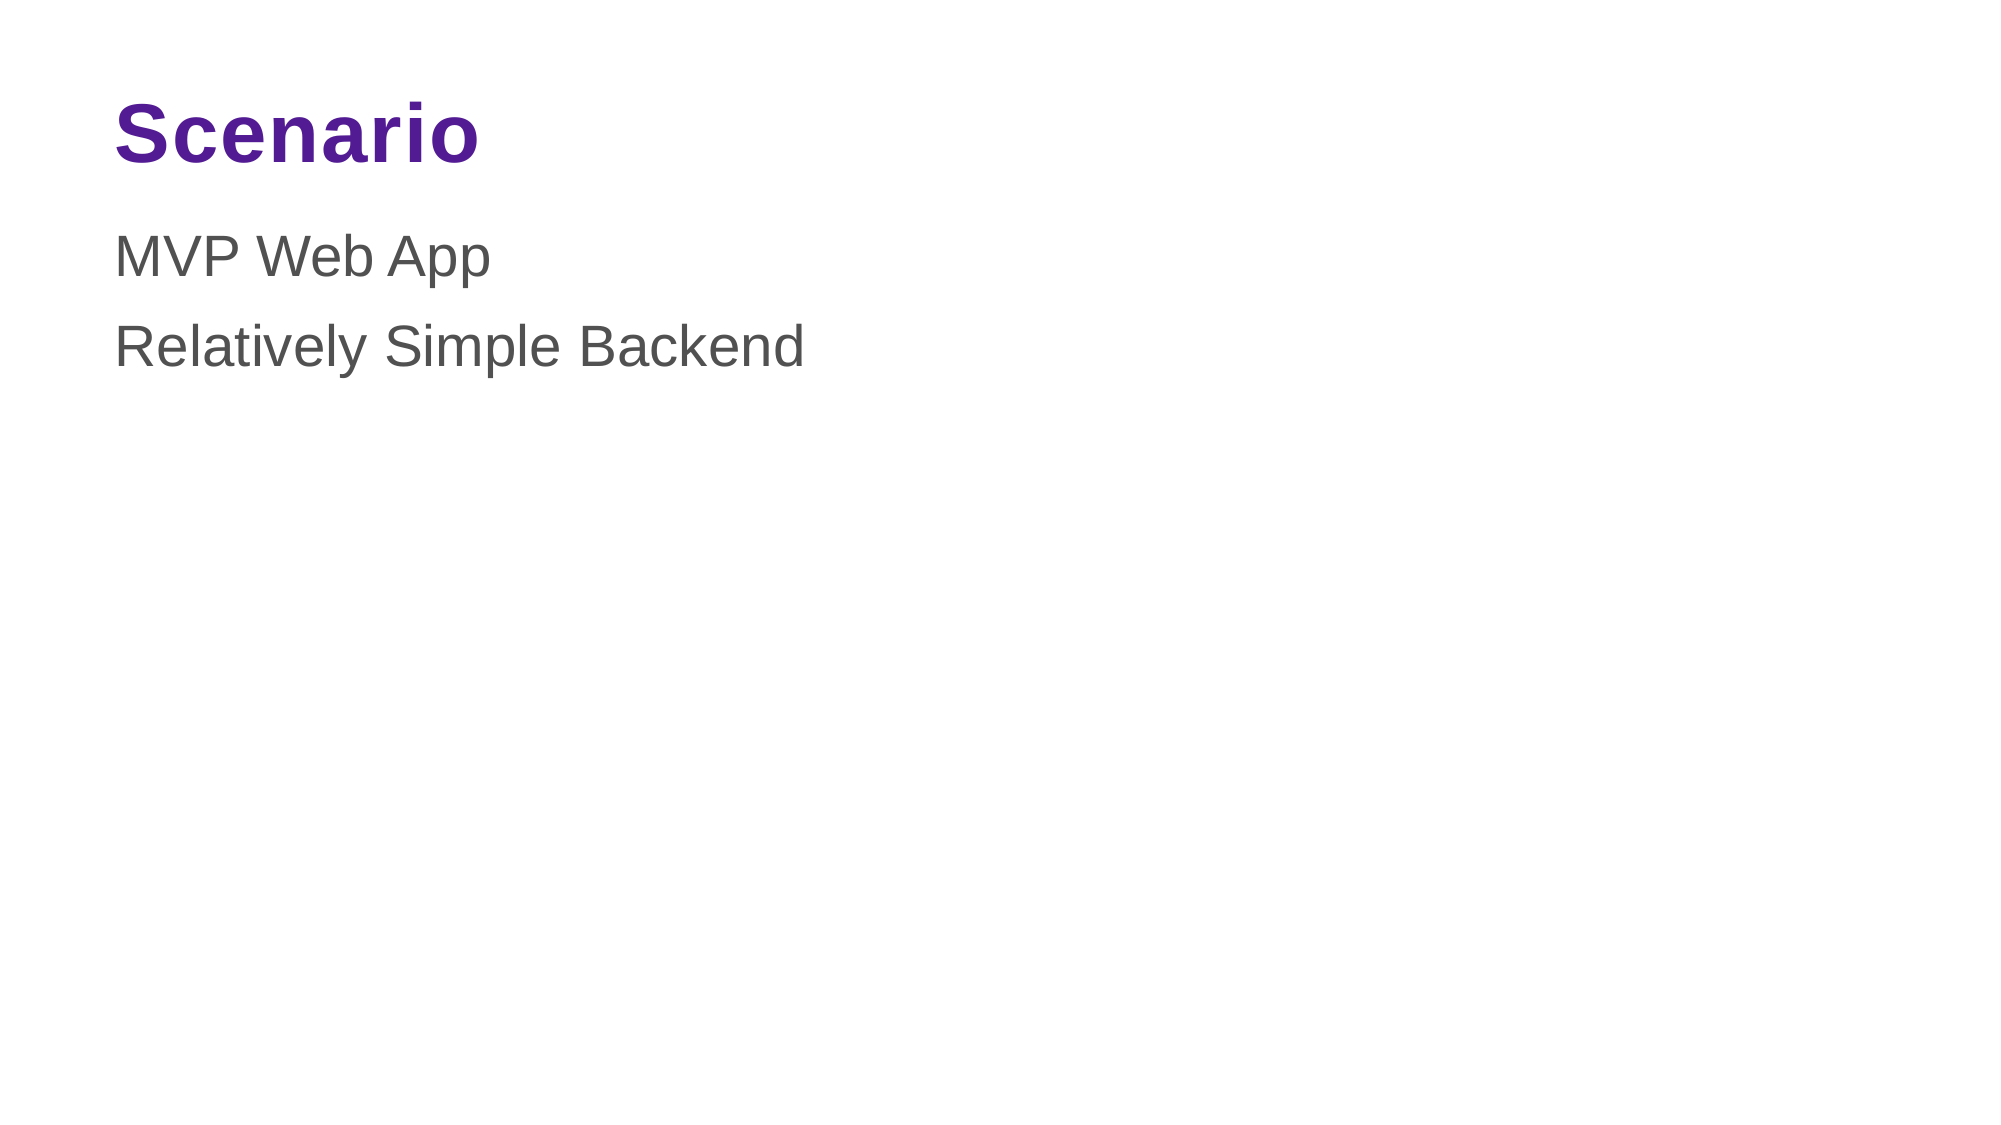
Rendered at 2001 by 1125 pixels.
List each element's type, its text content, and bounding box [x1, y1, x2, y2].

title Scenario [99, 59, 1900, 210]
list MVP Web App Relatively Simple Backend [99, 210, 1900, 984]
